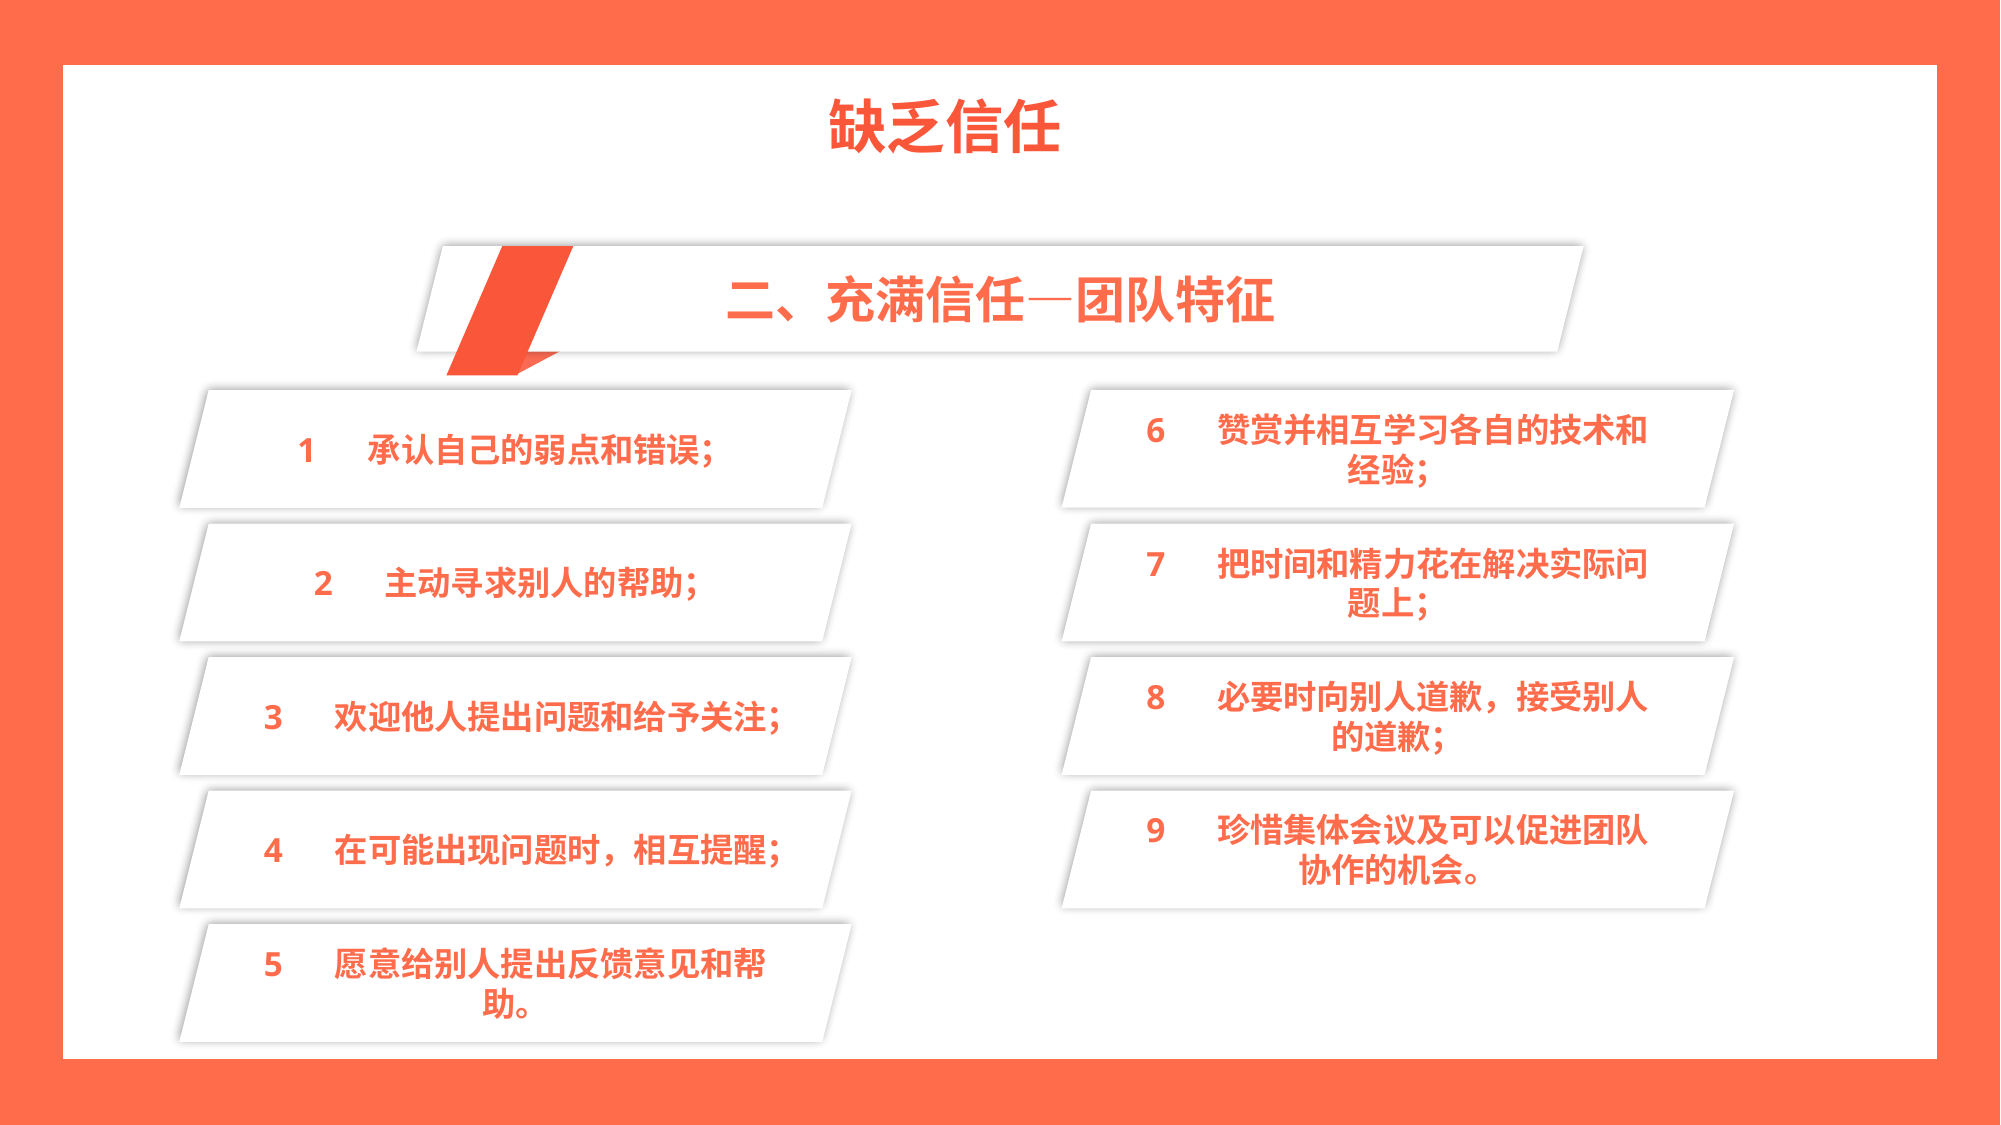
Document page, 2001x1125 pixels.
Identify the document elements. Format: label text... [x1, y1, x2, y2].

text_box 9 珍惜集体会议及可以促进团队协作的机会。 [1060, 789, 1736, 910]
picture [63, 65, 1937, 1059]
text_box 1 承认自己的弱点和错误； [177, 389, 854, 509]
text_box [416, 246, 1584, 376]
text_box 4 在可能出现问题时，相互提醒； [177, 789, 854, 910]
text_box 缺乏信任 [814, 83, 1186, 168]
text_box 5 愿意给别人提出反馈意见和帮助。 [177, 923, 854, 1044]
text_box 3 欢迎他人提出问题和给予关注； [177, 656, 854, 776]
text_box 2 主动寻求别人的帮助； [177, 522, 854, 643]
text_box 6 赞赏并相互学习各自的技术和经验； [1060, 388, 1736, 509]
text_box 7 把时间和精力花在解决实际问题上； [1060, 522, 1736, 643]
text_box 8 必要时向别人道歉，接受别人的道歉； [1060, 656, 1736, 776]
